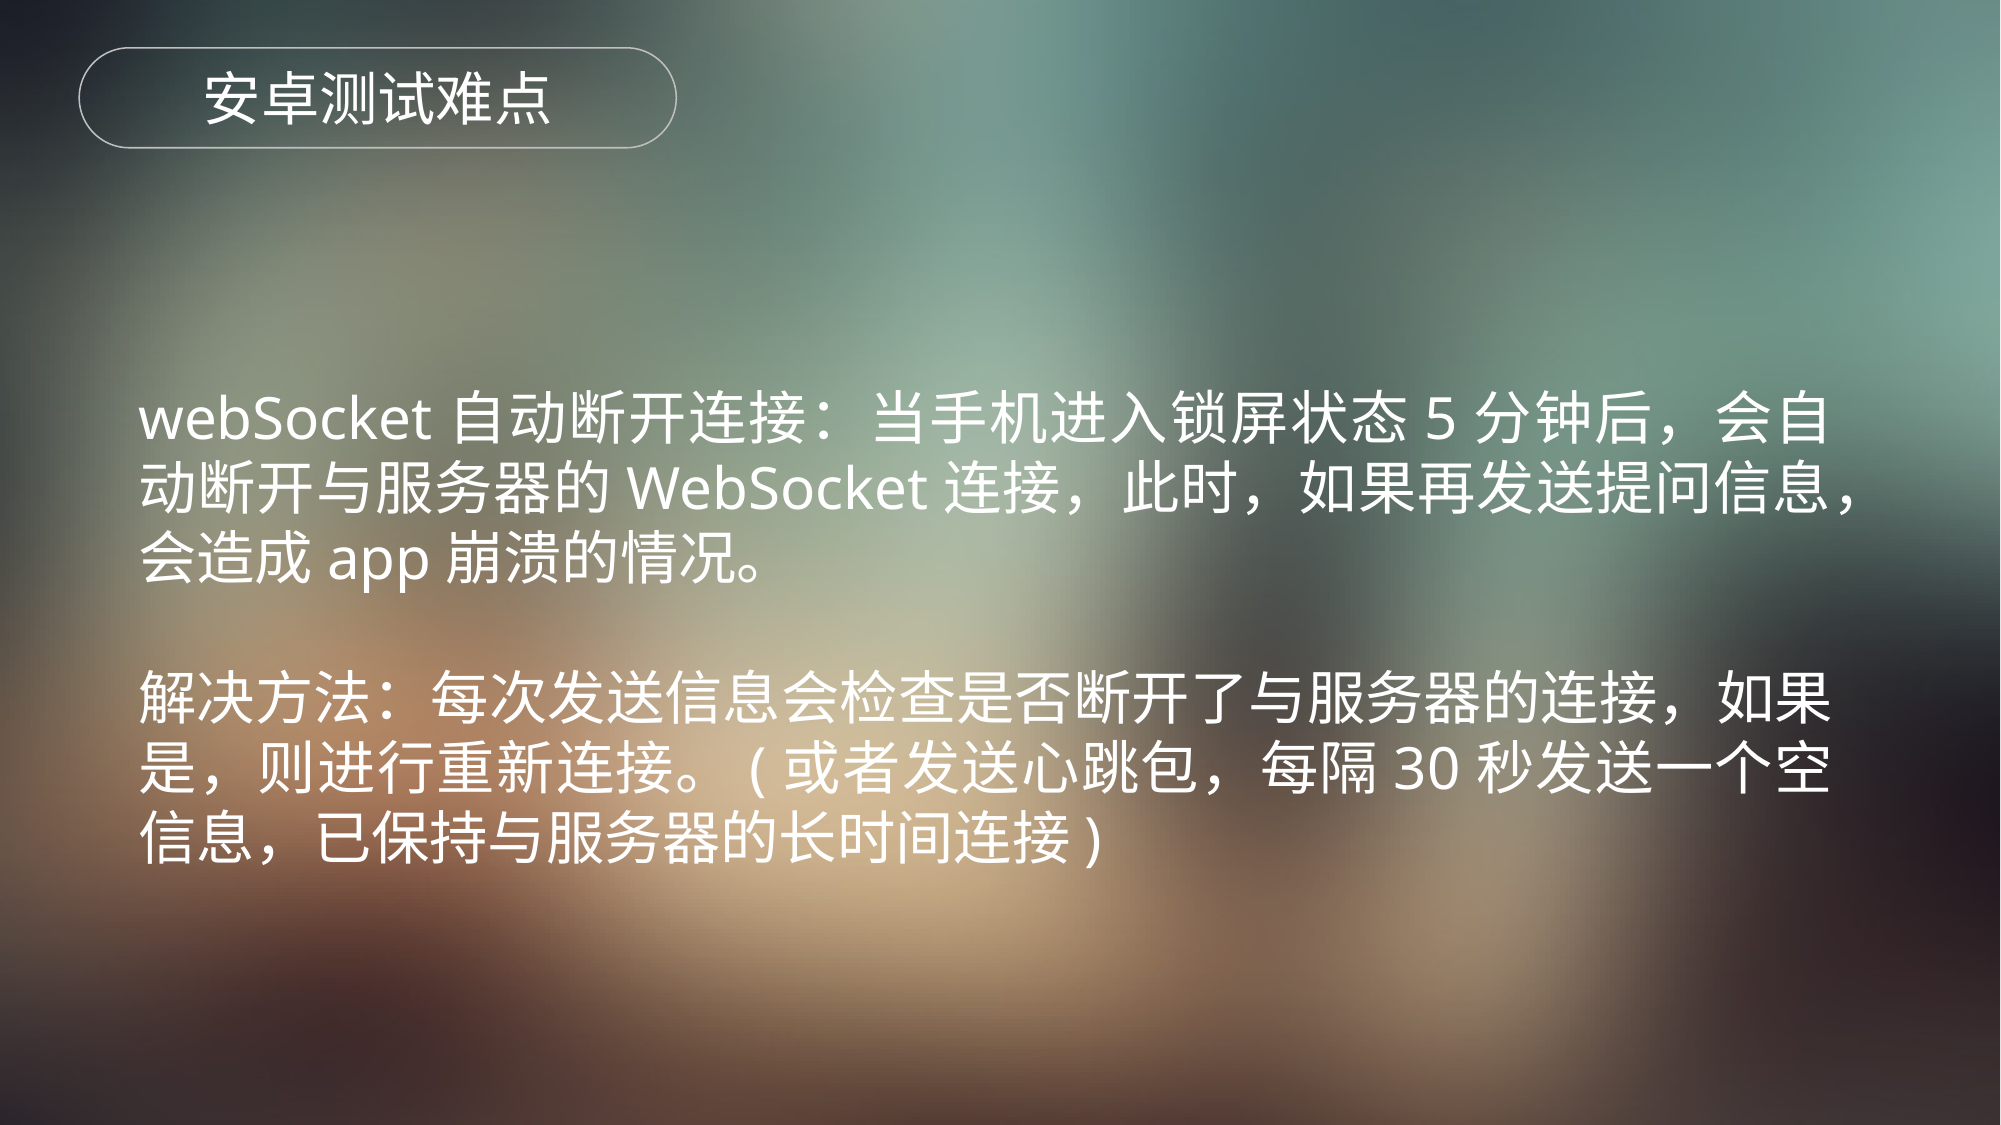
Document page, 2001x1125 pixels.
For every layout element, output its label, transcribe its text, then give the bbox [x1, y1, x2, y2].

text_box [79, 47, 677, 148]
picture [0, 0, 2001, 1125]
text_box webSocket自动断开连接：当手机进入锁屏状态5分钟后，会自动断开与服务器的WebSocket连接，此时，如果再发送提问信息，会造成app崩溃的情况。 解决方法：每次发送信息会检查是否断开了与服务器的连接，如果是，则进行重新连接。(或者发送心跳包，每隔30秒发送一个空信息，已保持与服务器的长时间连接) [123, 373, 1848, 879]
